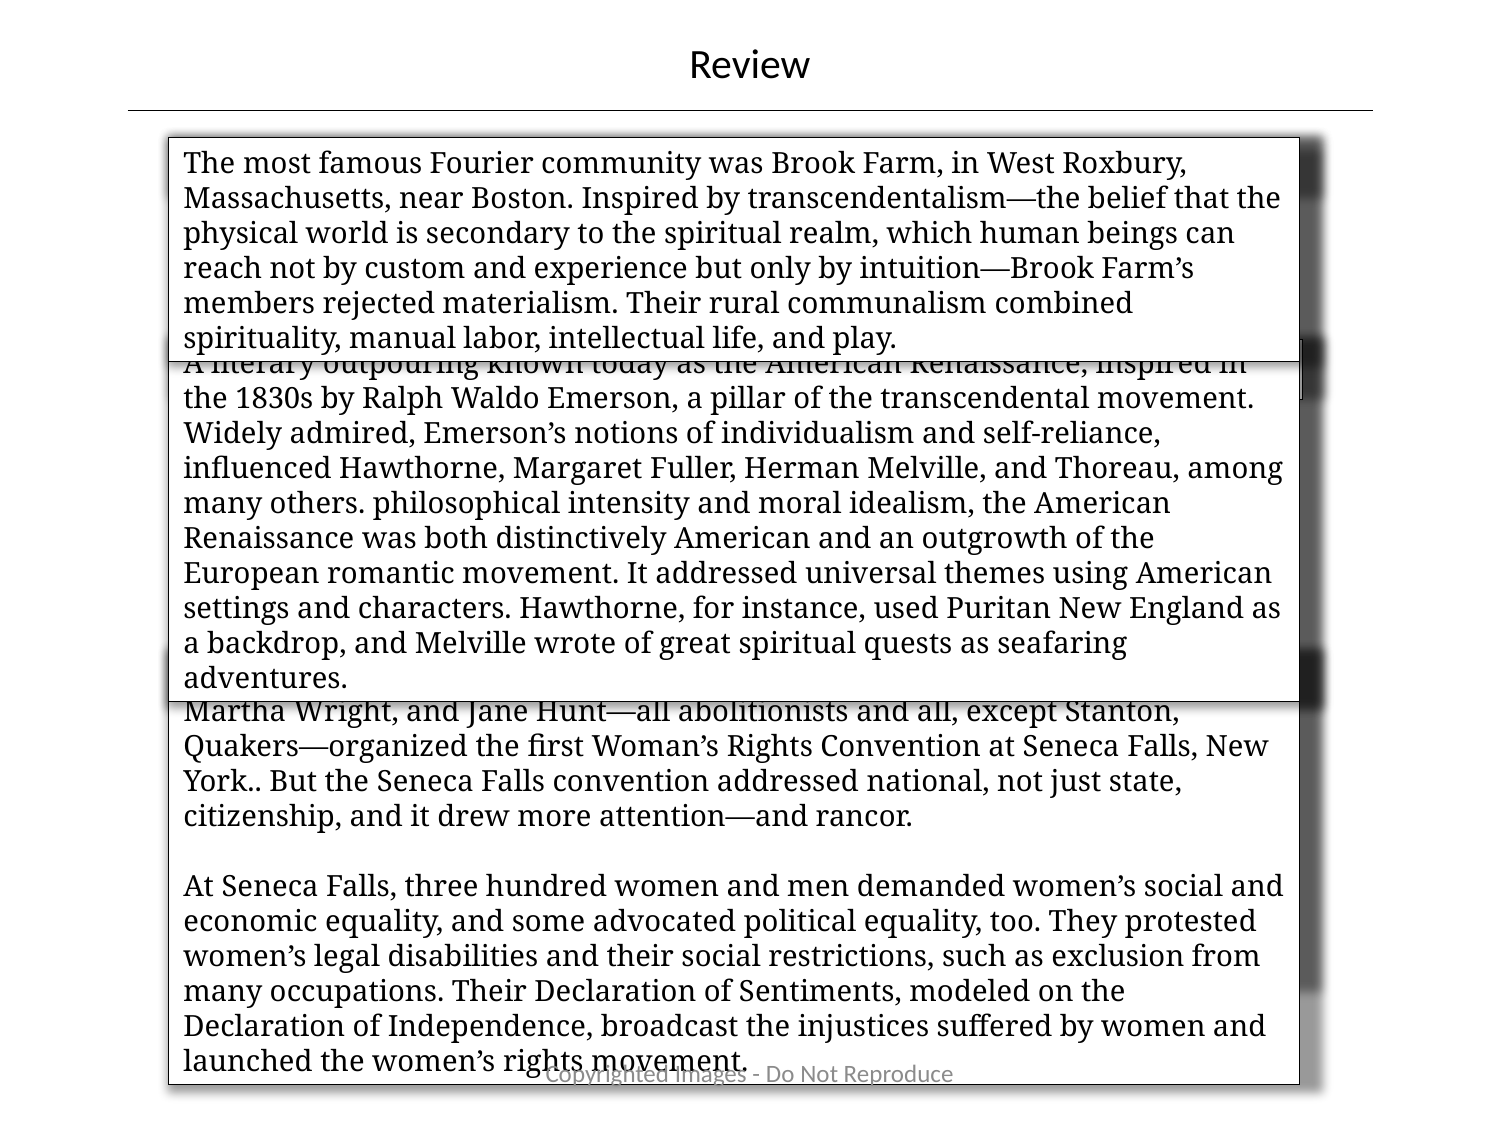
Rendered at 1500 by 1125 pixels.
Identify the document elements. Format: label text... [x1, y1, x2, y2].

text_box The most famous Fourier community was Brook Farm, in West Roxbury, Massachusetts, near Boston. Inspired by transcendentalism—the belief that the physical world is secondary to the spiritual realm, which human beings can reach not by custom and experience but only by intuition—Brook Farm’s members rejected materialism. Their rural communalism combined spirituality, manual labor, intellectual life, and play. [168, 137, 1300, 362]
text_box [25, 0, 501, 132]
picture [199, 149, 1301, 976]
footer Copyrighted Images - Do Not Reproduce [512, 1042, 988, 1103]
title Review [501, 12, 1425, 111]
text_box In July 1848 Elizabeth Cady Stanton, Lucretia Mott, Mary Ann McClintock, Martha Wright, and Jane Hunt—all abolitionists and all, except Stanton, Quakers—organized the first Woman’s Rights Convention at Seneca Falls, New York.. But the Seneca Falls convention addressed national, not just state, citizenship, and it drew more attention—and rancor. At Seneca Falls, three hundred women and men demanded women’s social and economic equality, and some advocated political equality, too. They protested women’s legal disabilities and their social restrictions, such as exclusion from many occupations. Their Declaration of Sentiments, modeled on the Declaration of Independence, broadcast the injustices suffered by women and launched the women’s rights movement. [168, 714, 1300, 1085]
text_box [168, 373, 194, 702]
